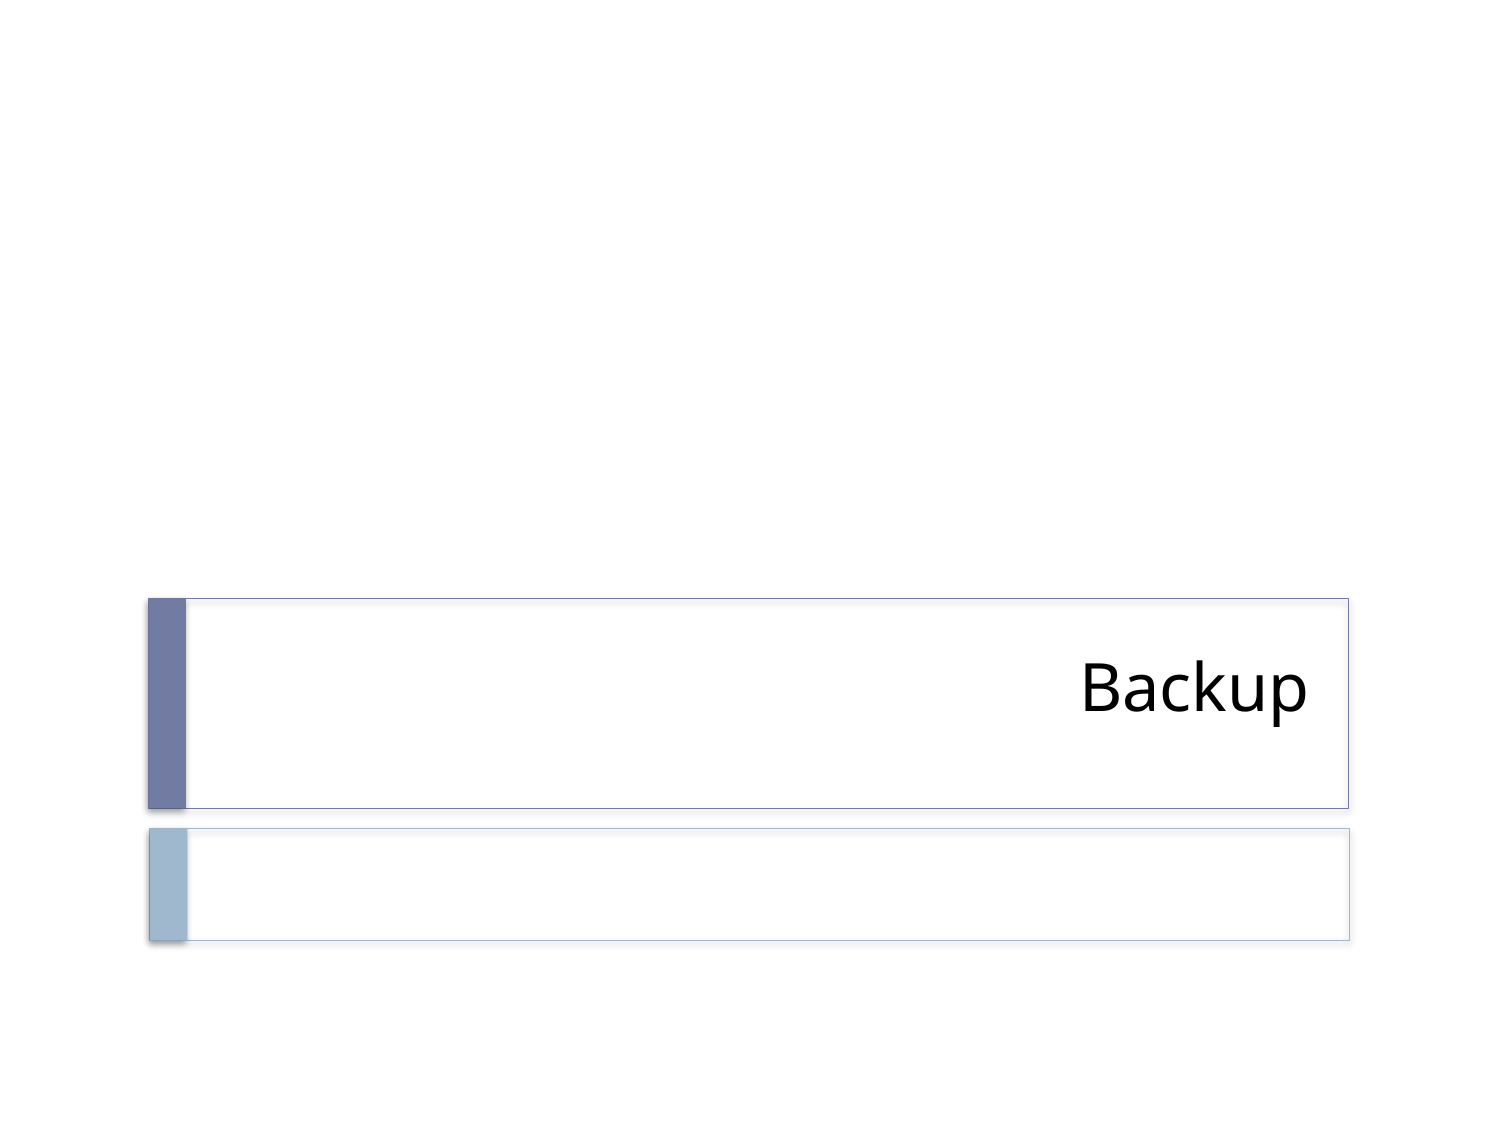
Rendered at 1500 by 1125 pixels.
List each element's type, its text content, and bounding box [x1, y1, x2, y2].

title Backup [200, 637, 1325, 800]
